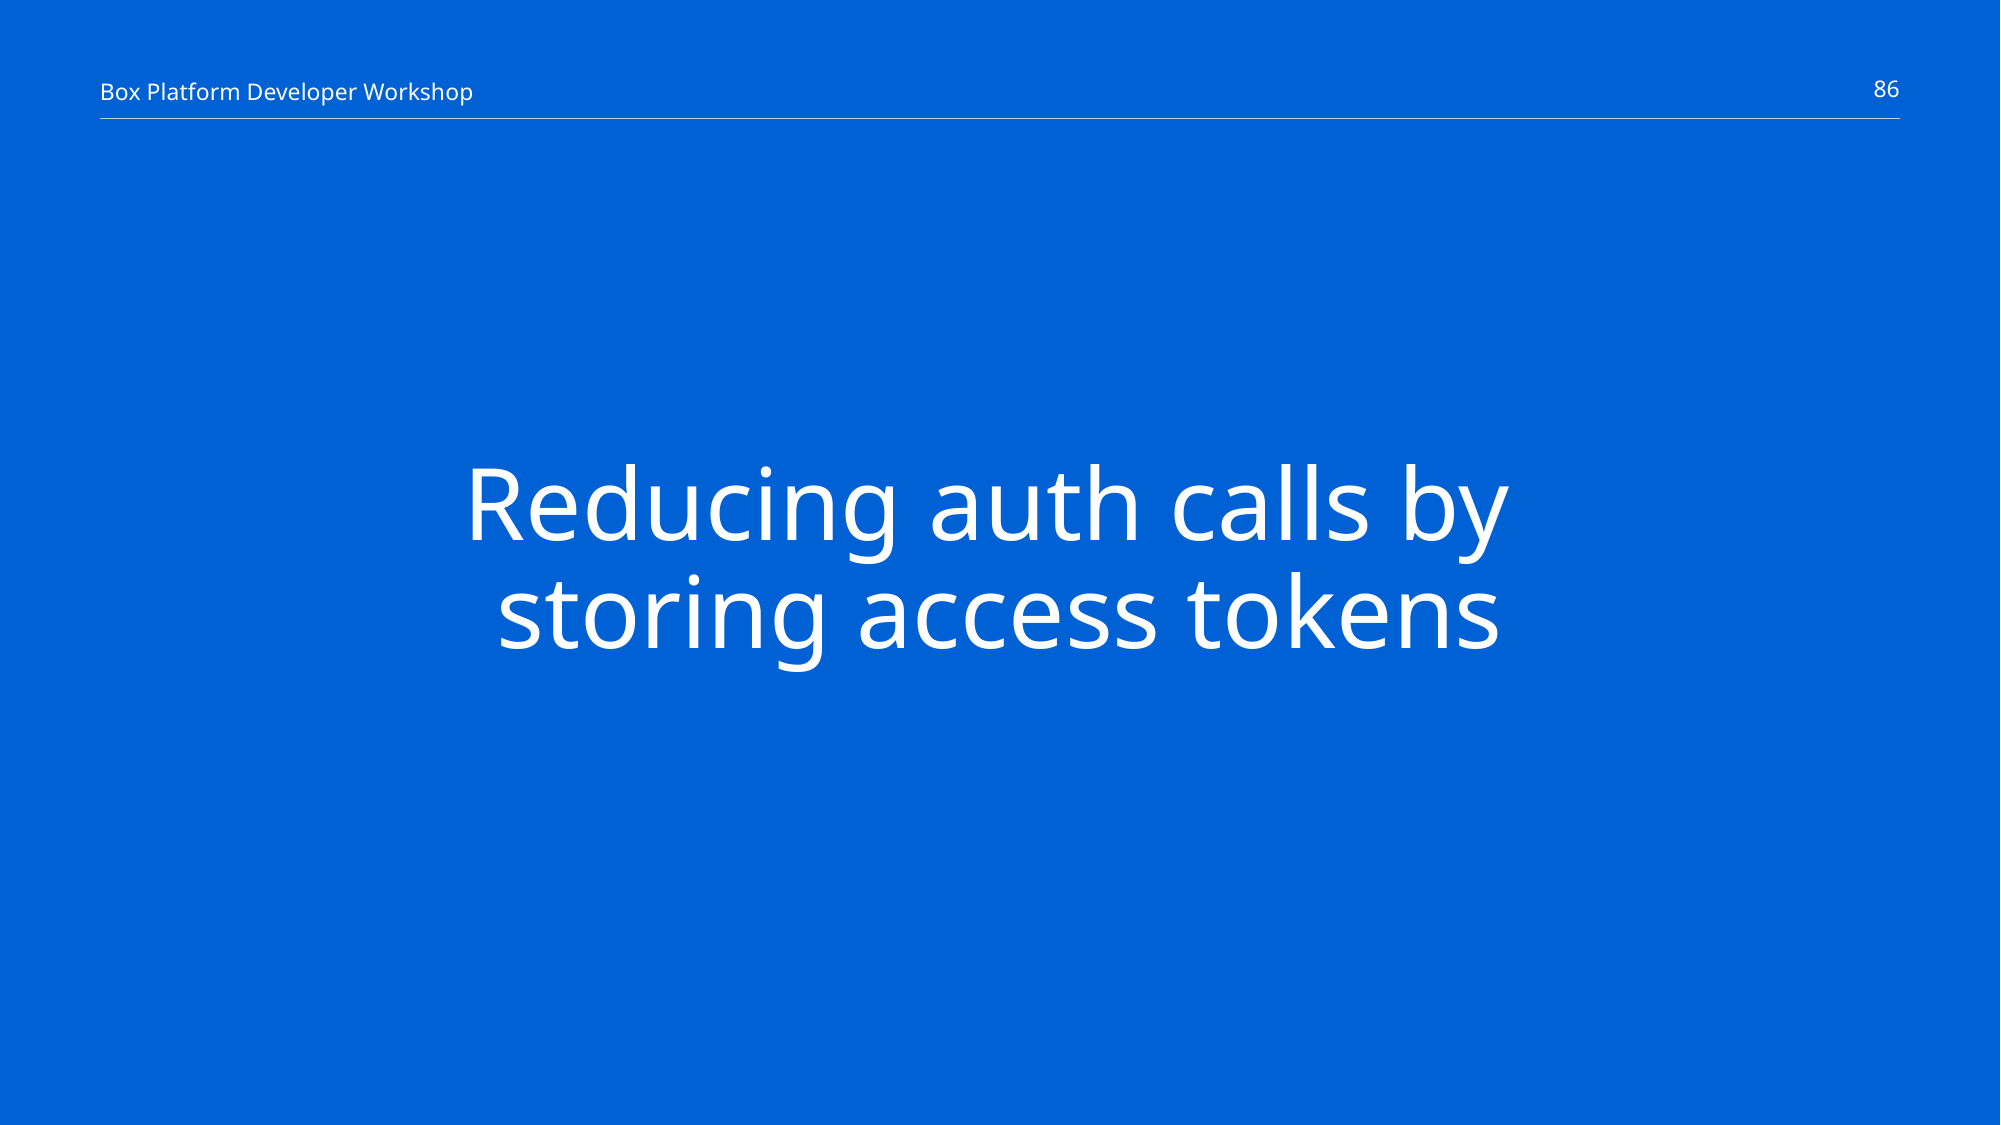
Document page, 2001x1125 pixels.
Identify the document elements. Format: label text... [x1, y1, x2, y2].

title Reducing auth calls by storing access tokens [99, 468, 1900, 657]
